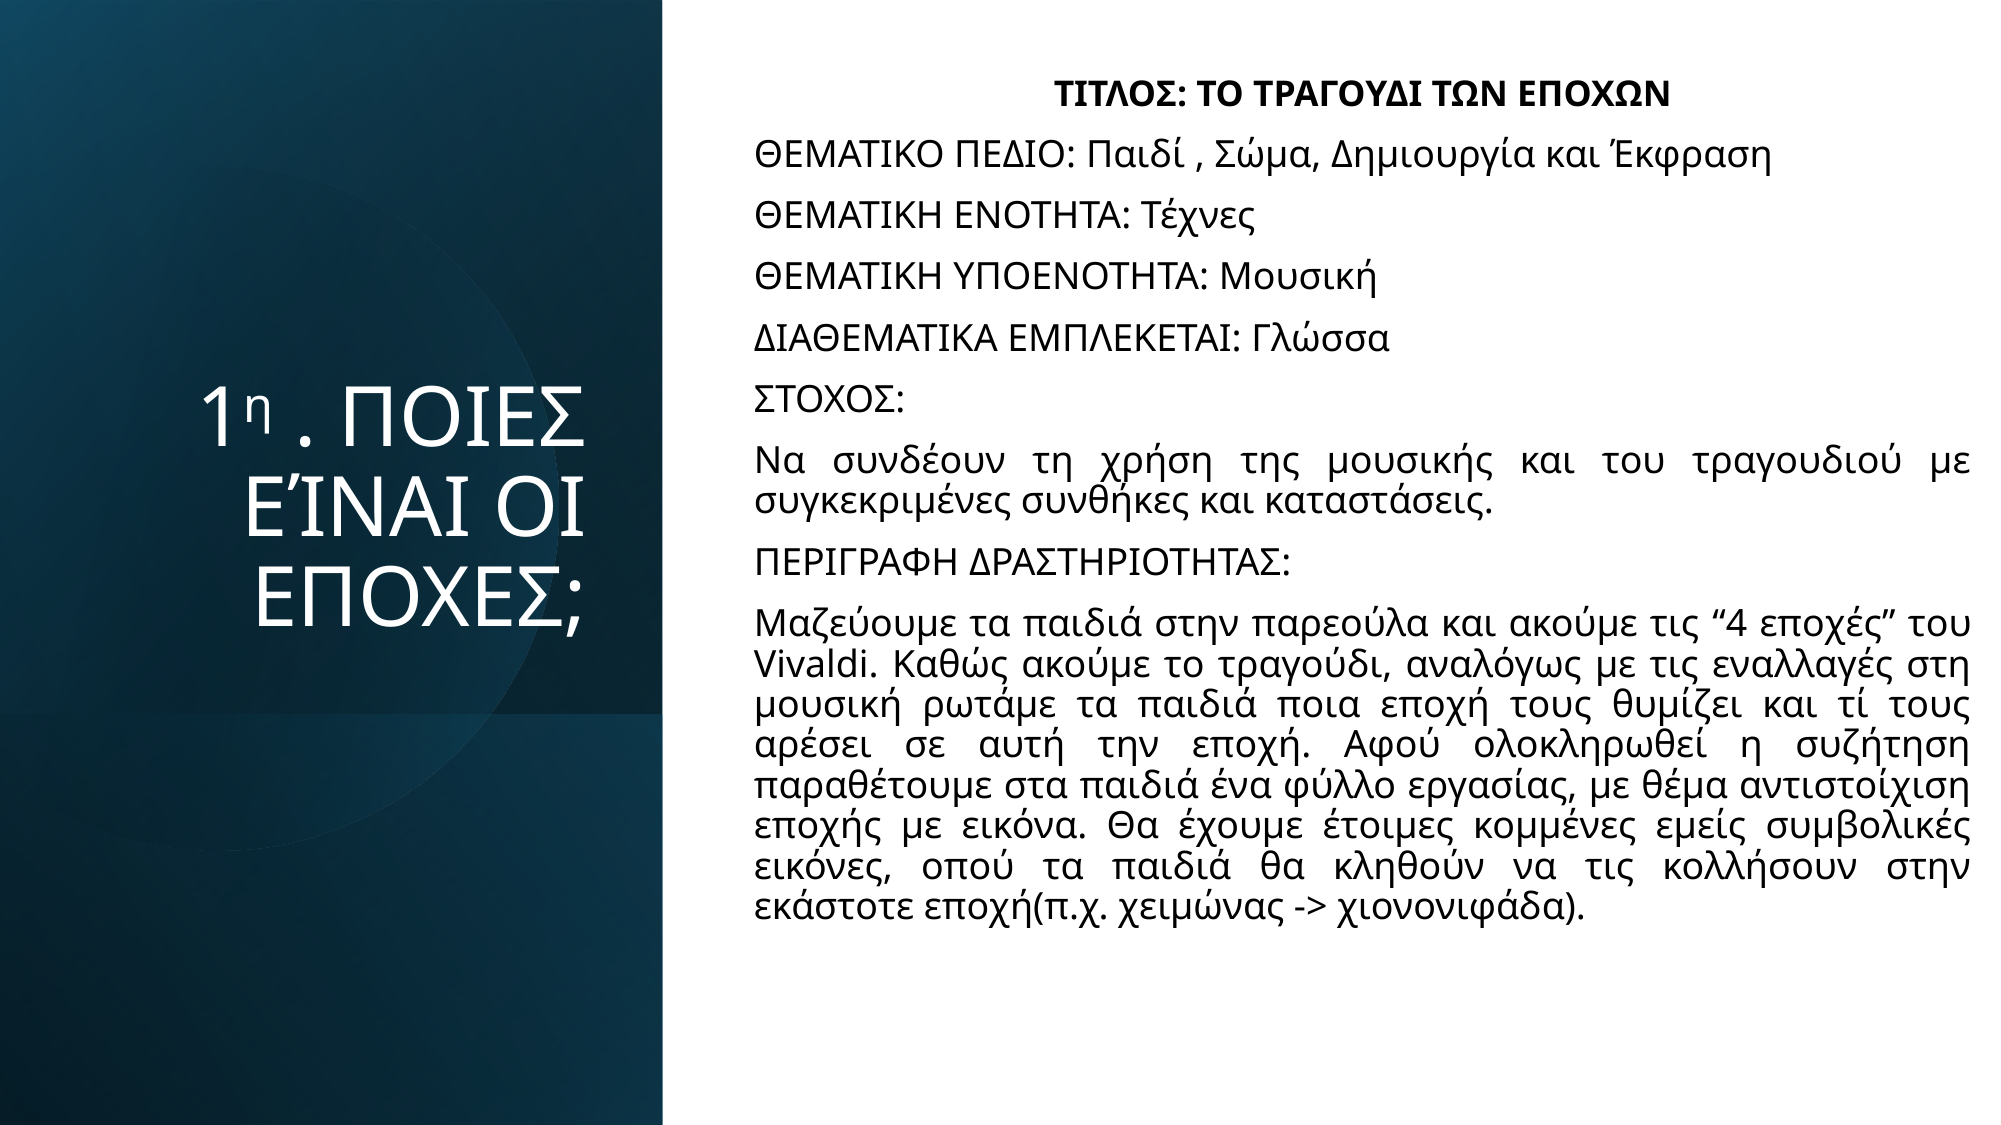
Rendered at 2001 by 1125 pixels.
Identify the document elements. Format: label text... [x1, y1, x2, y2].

text_box [664, 0, 2000, 1125]
list ΤΙΤΛΟΣ: ΤΟ ΤΡΑΓΟΥΔΙ ΤΩΝ ΕΠΟΧΩΝ ΘΕΜΑΤΙΚΟ ΠΕΔΙΟ: Παιδί , Σώμα, Δημιουργία και Έκφραση ΘΕΜΑΤΙΚΗ ΕΝΟΤΗΤΑ: Τέχνες ΘΕΜΑΤΙΚΗ ΥΠΟΕΝΟΤΗΤΑ: Μουσική ΔΙΑΘΕΜΑΤΙΚΑ ΕΜΠΛΕΚΕΤΑΙ: Γλώσσα ΣΤΟΧΟΣ: Να συνδέουν τη χρήση της μουσικής και του τραγουδιού με συγκεκριμένες συνθήκες και καταστάσεις. ΠΕΡΙΓΡΑΦΗ ΔΡΑΣΤΗΡΙΟΤΗΤΑΣ: Μαζεύουμε τα παιδιά στην παρεούλα και ακούμε τις “4 εποχές” του Vivaldi. Καθώς ακούμε το τραγούδι, αναλόγως με τις εναλλαγές στη μουσική ρωτάμε τα παιδιά ποια εποχή τους θυμίζει και τί τους αρέσει σε αυτή την εποχή. Αφού ολοκληρωθεί η συζήτηση παραθέτουμε στα παιδιά ένα φύλλο εργασίας, με θέμα αντιστοίχιση εποχής με εικόνα. Θα έχουμε έτοιμες κομμένες εμείς συμβολικές εικόνες, οπού τα παιδιά θα κληθούν να τις κολλήσουν στην εκάστοτε εποχή(π.χ. χειμώνας -> χιονονιφάδα). [738, 12, 1987, 1109]
text_box [0, 0, 664, 1125]
title 1η . ΠΟΙΕΣ ΕΊΝΑΙ ΟΙ ΕΠΟΧΕΣ; [76, 96, 602, 652]
